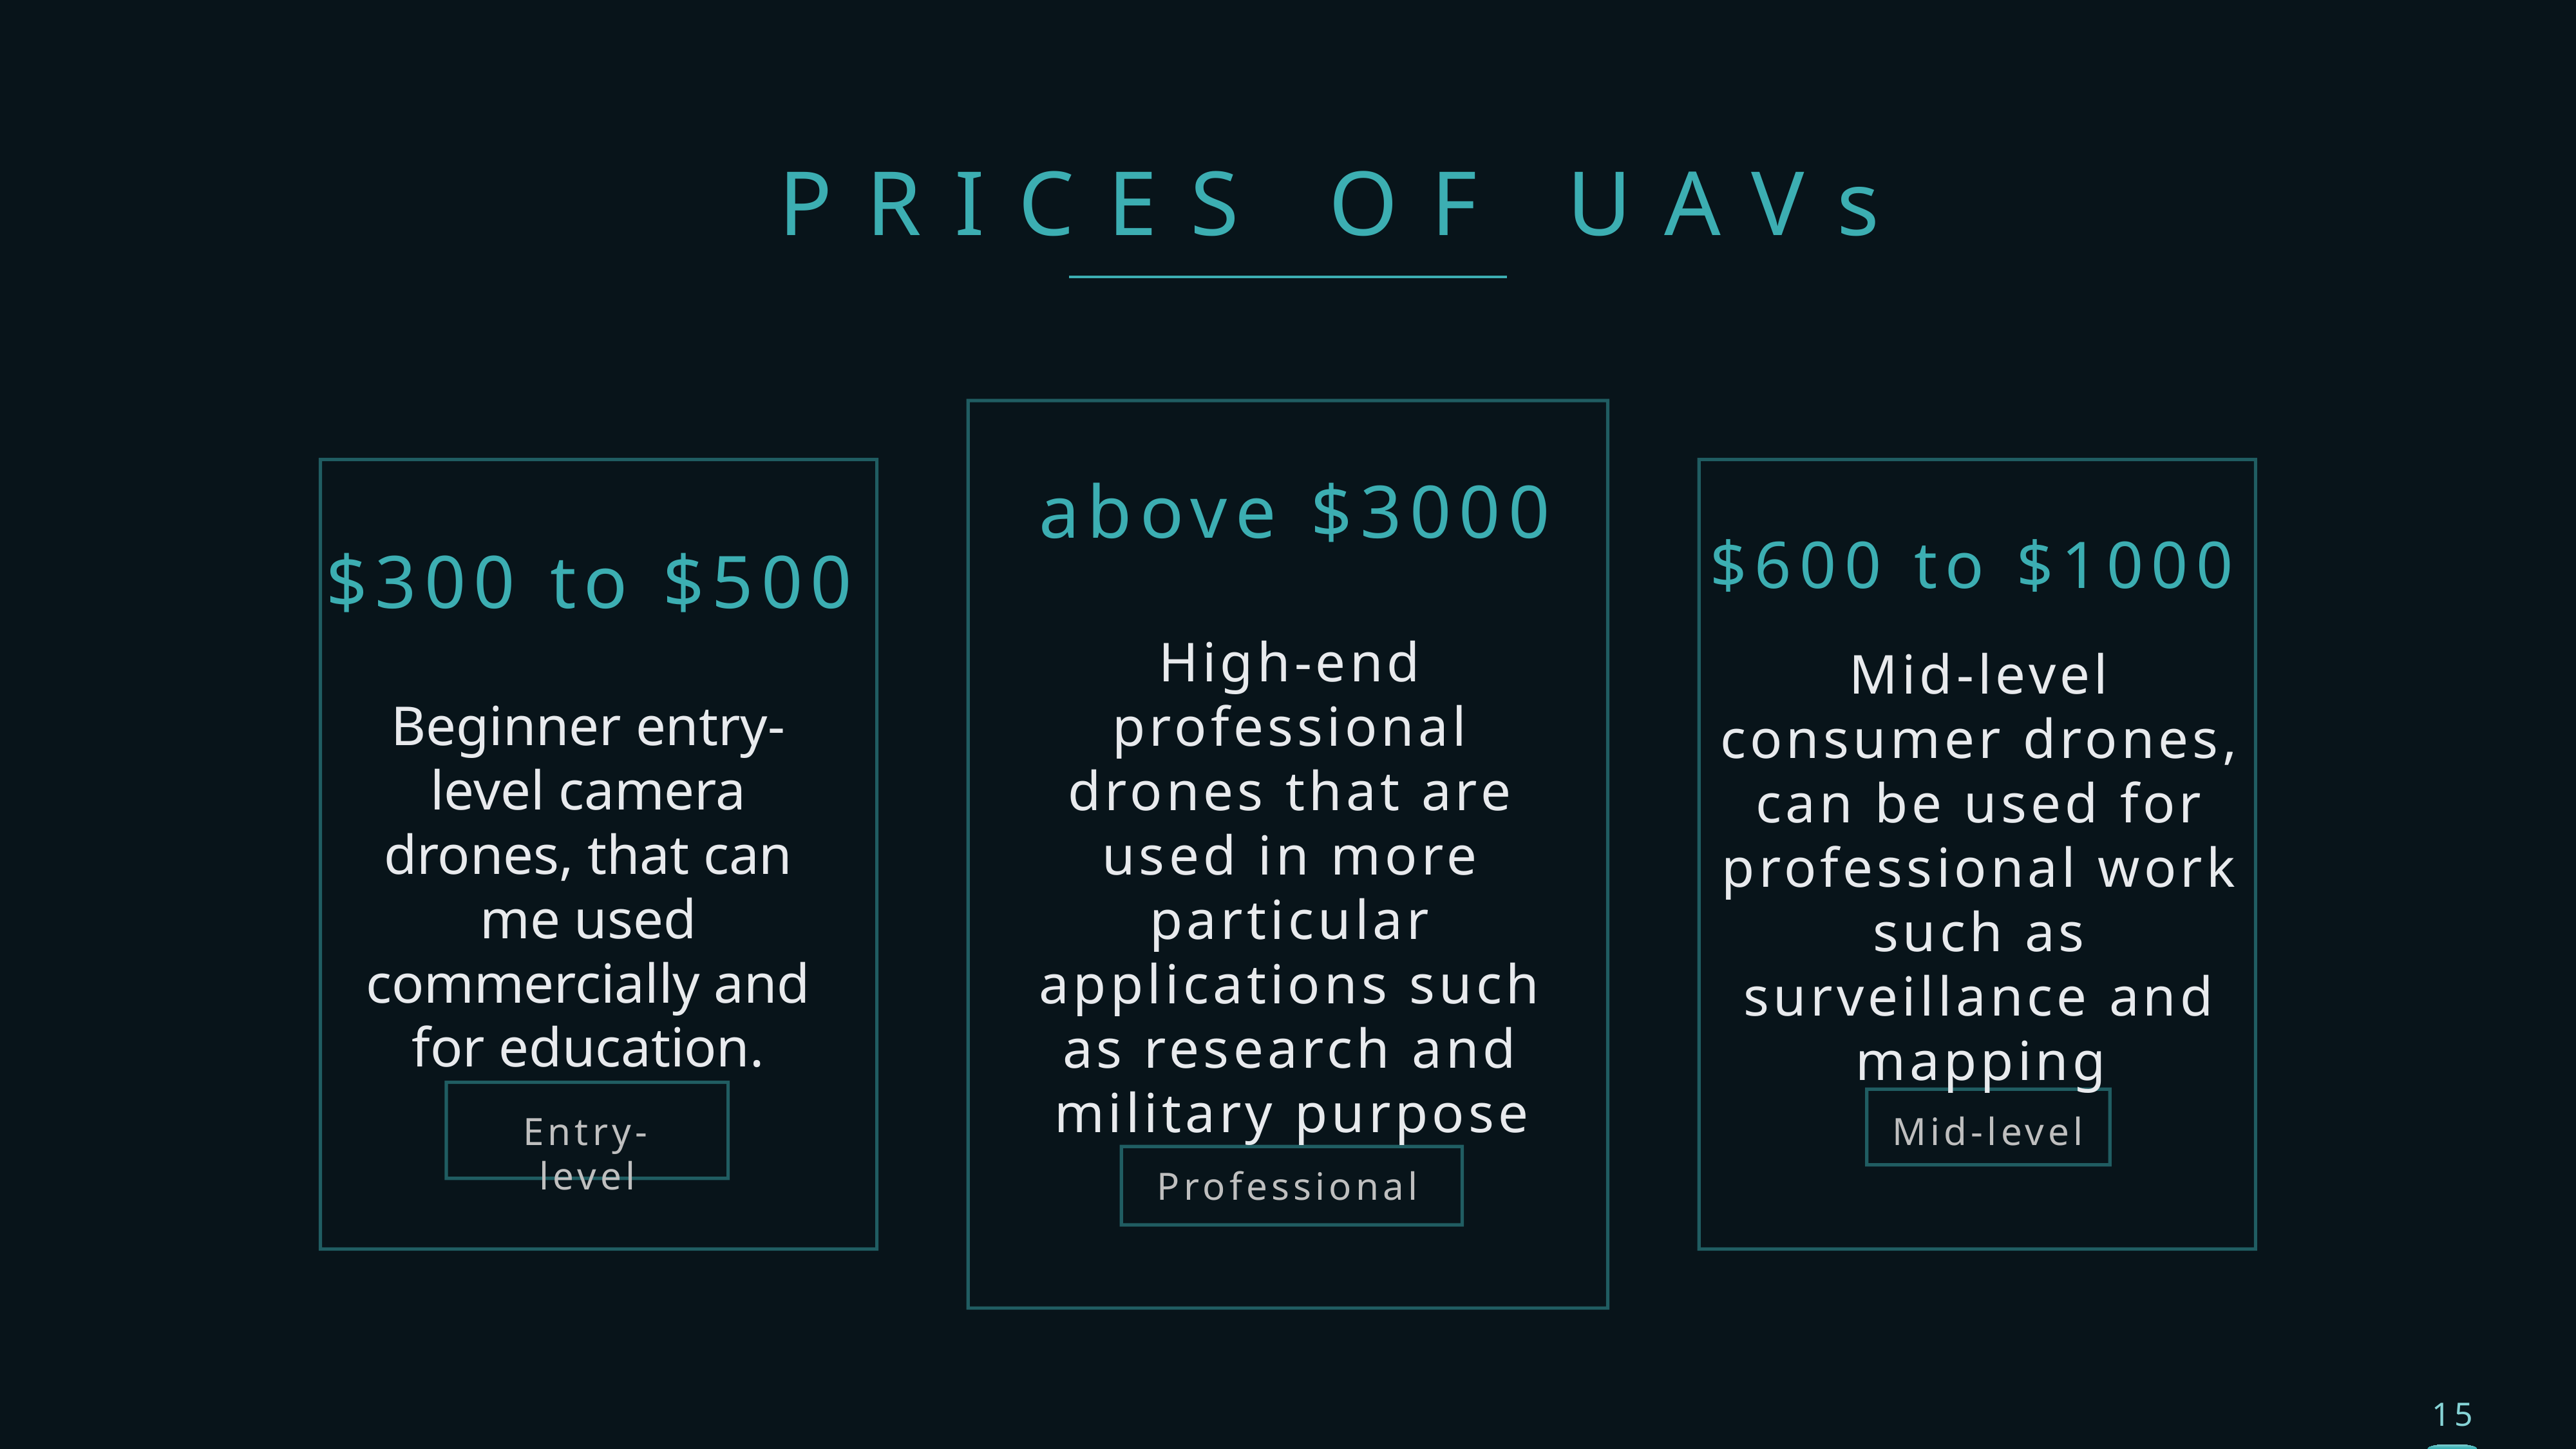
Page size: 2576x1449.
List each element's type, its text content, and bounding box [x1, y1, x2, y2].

text_box Mid-level [1866, 1103, 2109, 1158]
text_box [446, 1083, 729, 1179]
text_box Entry-level [466, 1103, 708, 1202]
text_box $600 to $1000 [1589, 519, 2244, 606]
text_box Professional [1117, 1158, 1458, 1213]
text_box [1866, 1096, 2110, 1166]
text_box [1121, 1148, 1463, 1226]
text_box [1698, 459, 2256, 1250]
text_box 15 [2407, 1389, 2498, 1443]
text_box High-end professional drones that are used in more particular applications such as research and military purpose [1010, 623, 1574, 1148]
text_box [319, 459, 878, 1250]
text_box Mid-level consumer drones, can be used for professional work such as surveillance and mapping [1699, 635, 2263, 1096]
text_box [2427, 1444, 2477, 1449]
text_box Beginner entry-level camera drones, that can me used commercially and for education. [352, 687, 825, 1083]
text_box [967, 400, 1609, 1309]
text_box $300 to $500 [209, 531, 863, 628]
text_box above $3000 [906, 460, 1560, 557]
text_box PRICES OF UAVs [748, 142, 1912, 258]
